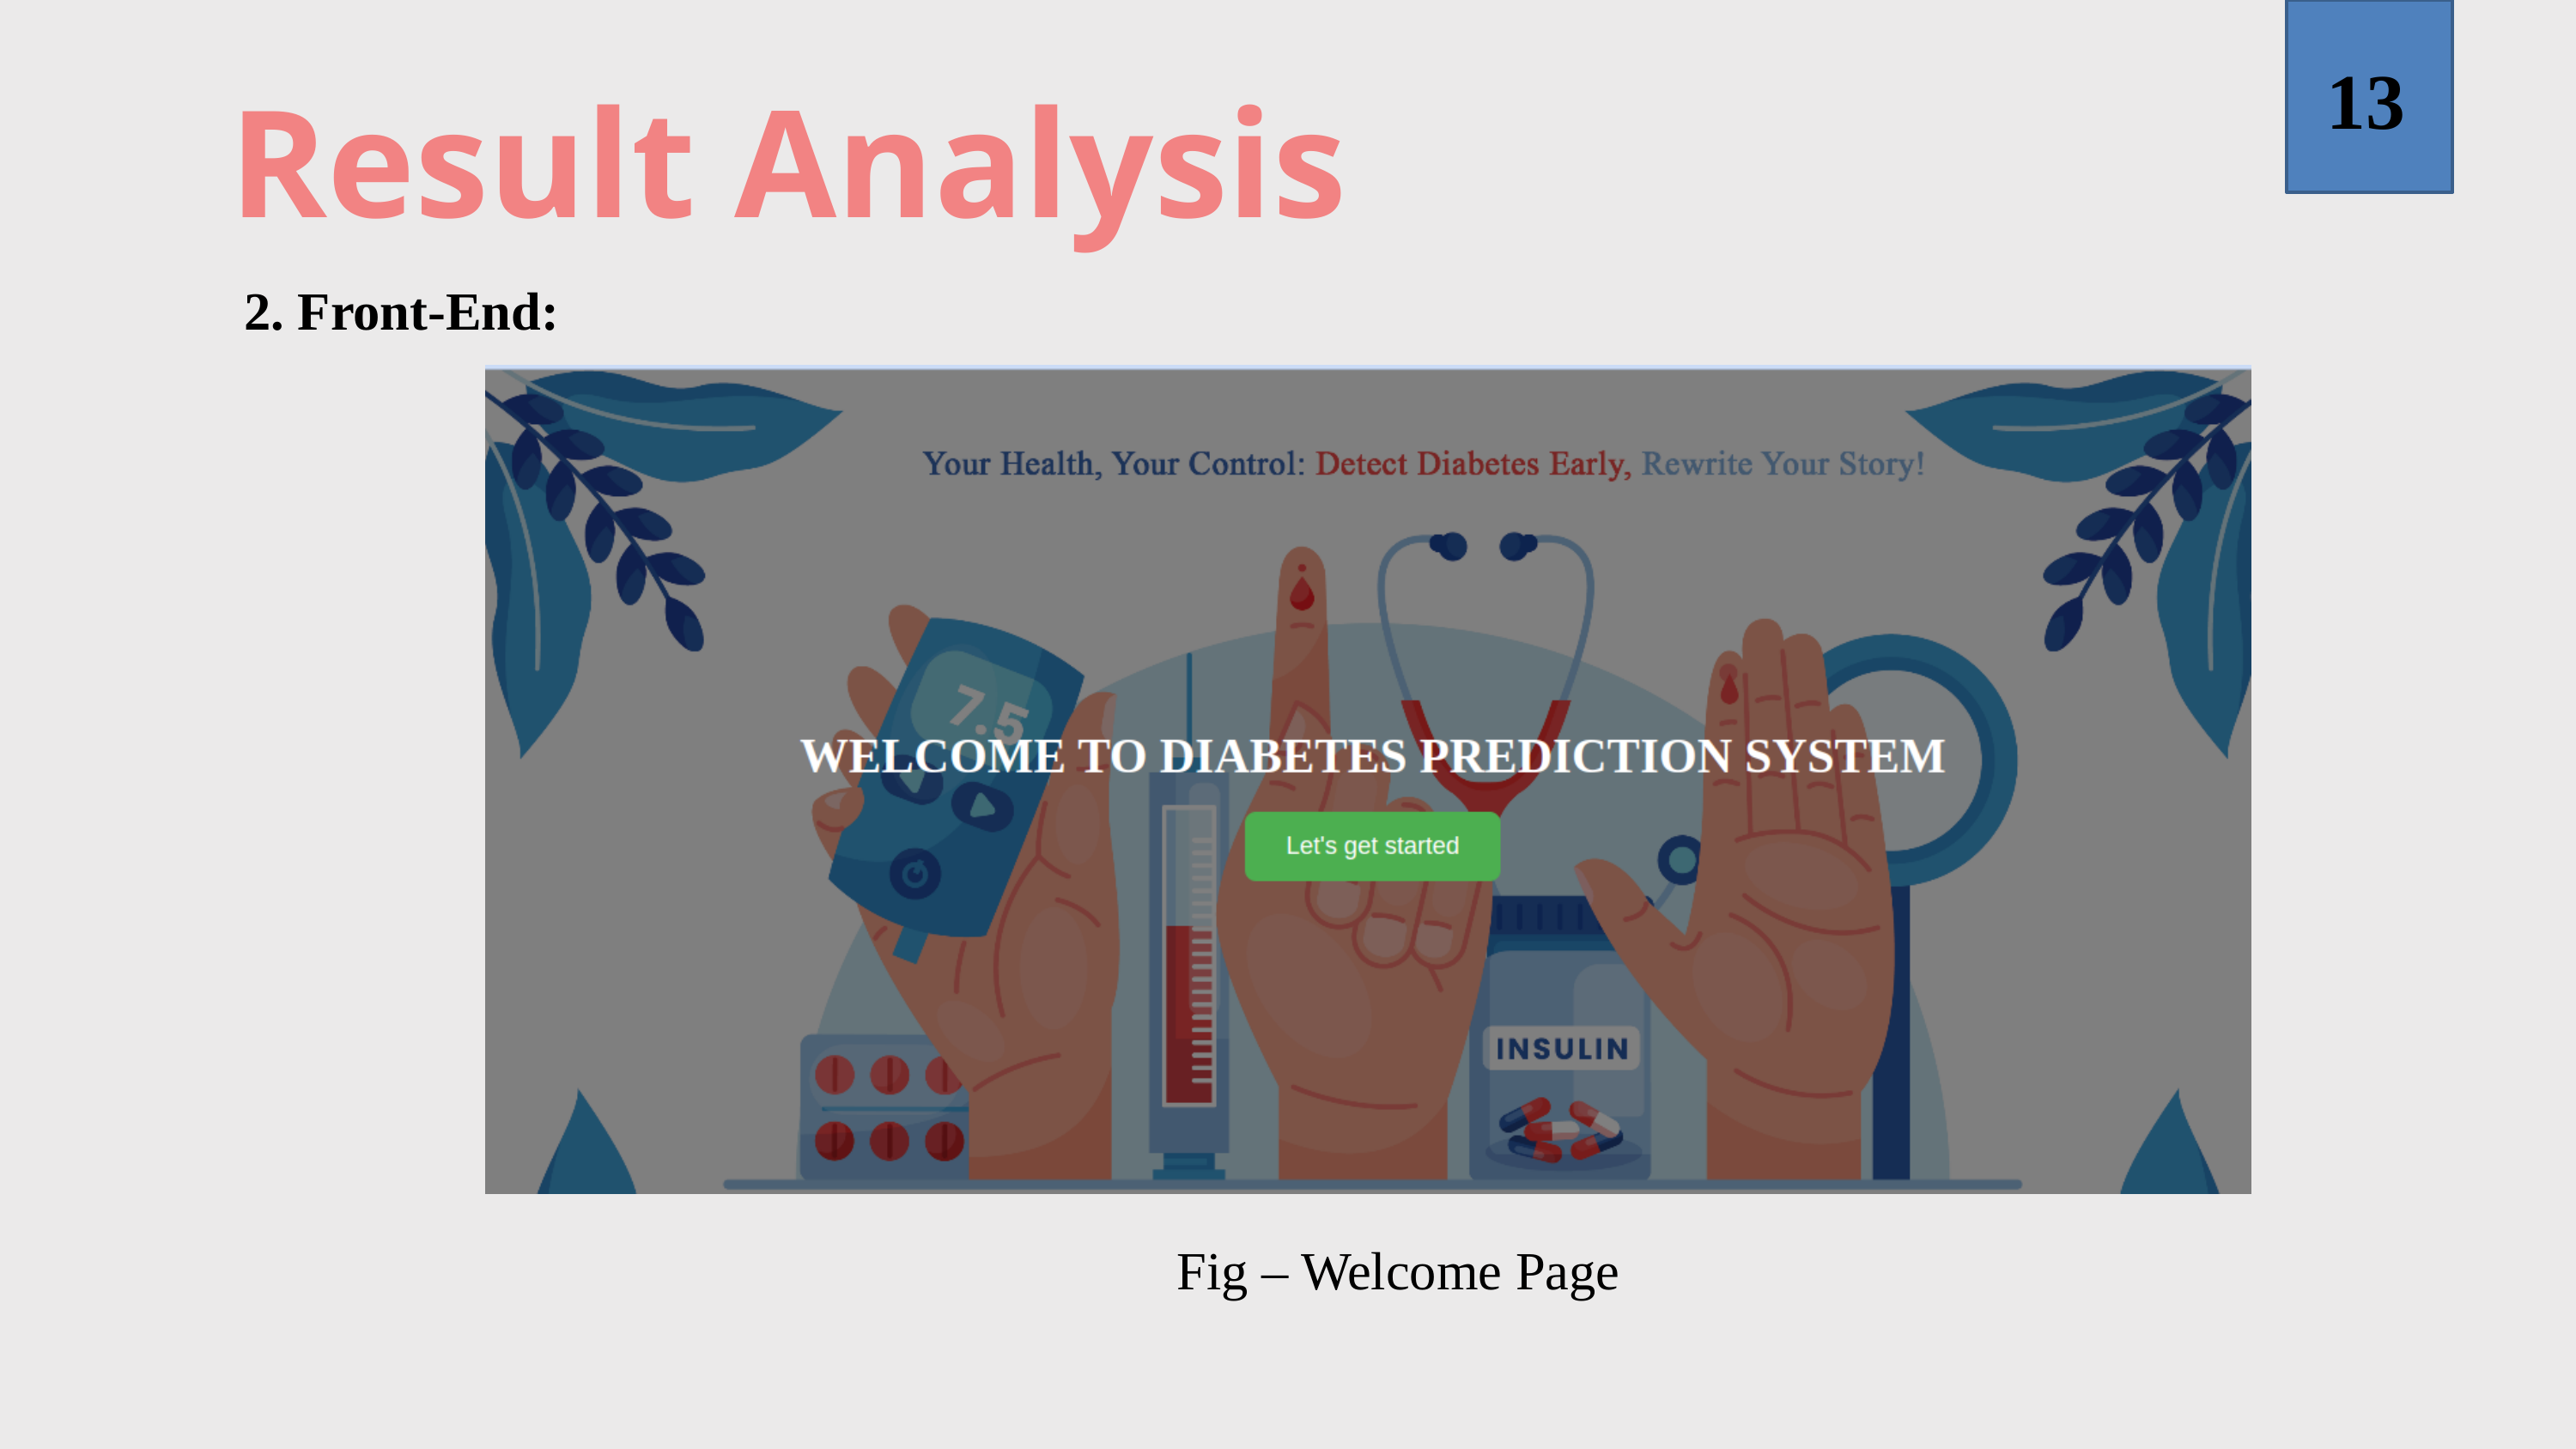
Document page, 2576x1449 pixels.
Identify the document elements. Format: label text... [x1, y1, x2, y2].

picture [485, 364, 2251, 1194]
text_box [2285, 0, 2454, 194]
text_box 2. Front-End: [231, 270, 573, 348]
text_box Result Analysis [229, 49, 1510, 248]
text_box Fig – Welcome Page [1163, 1229, 1633, 1307]
text_box 13 [2314, 44, 2453, 152]
